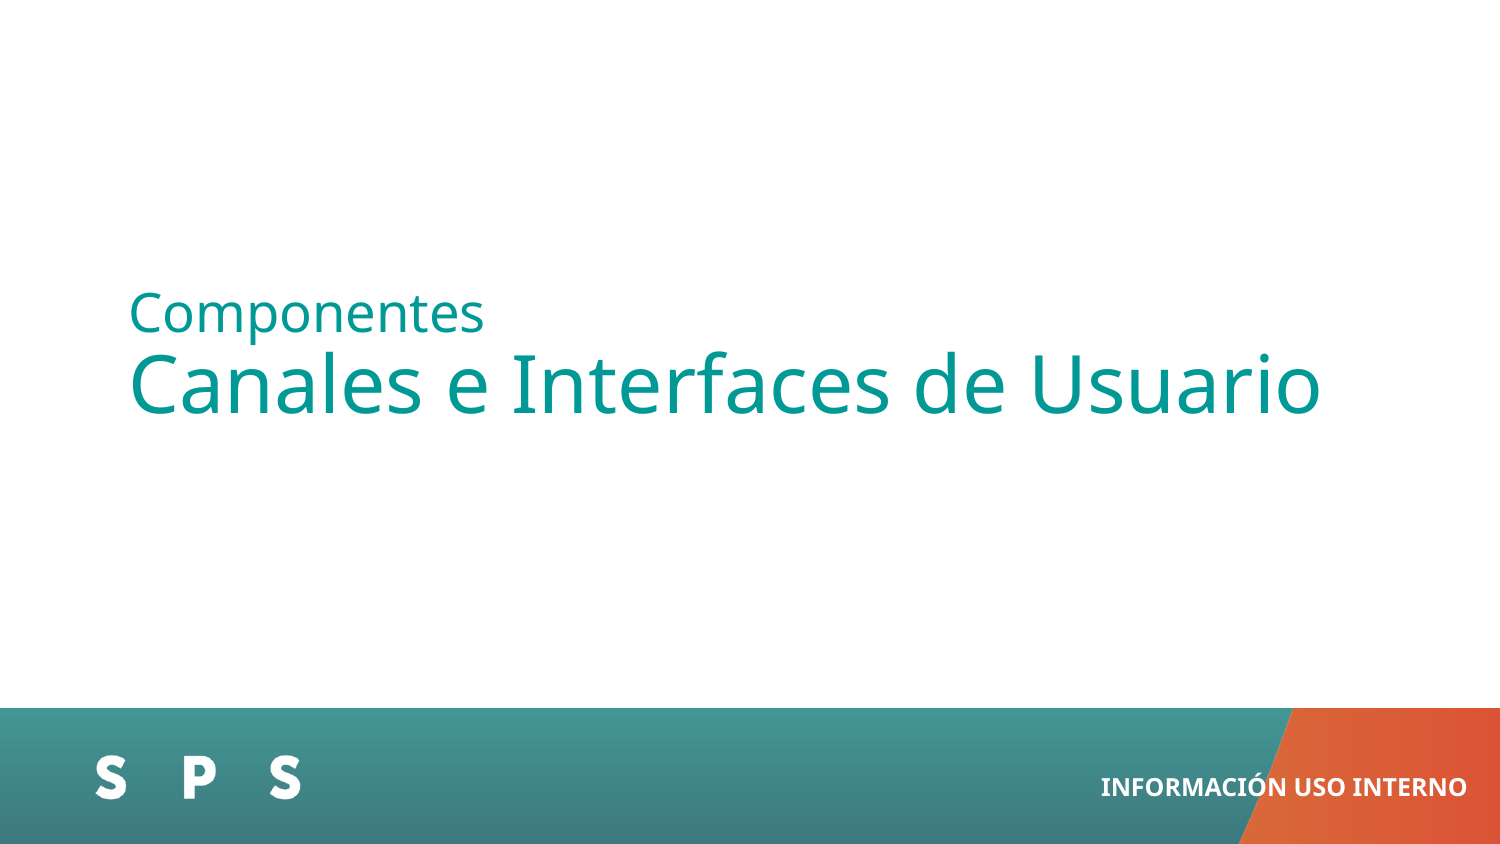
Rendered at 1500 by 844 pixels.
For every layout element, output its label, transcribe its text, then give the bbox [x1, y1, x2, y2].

title Componentes Canales e Interfaces de Usuario [113, 276, 1408, 440]
picture [0, 0, 1500, 844]
